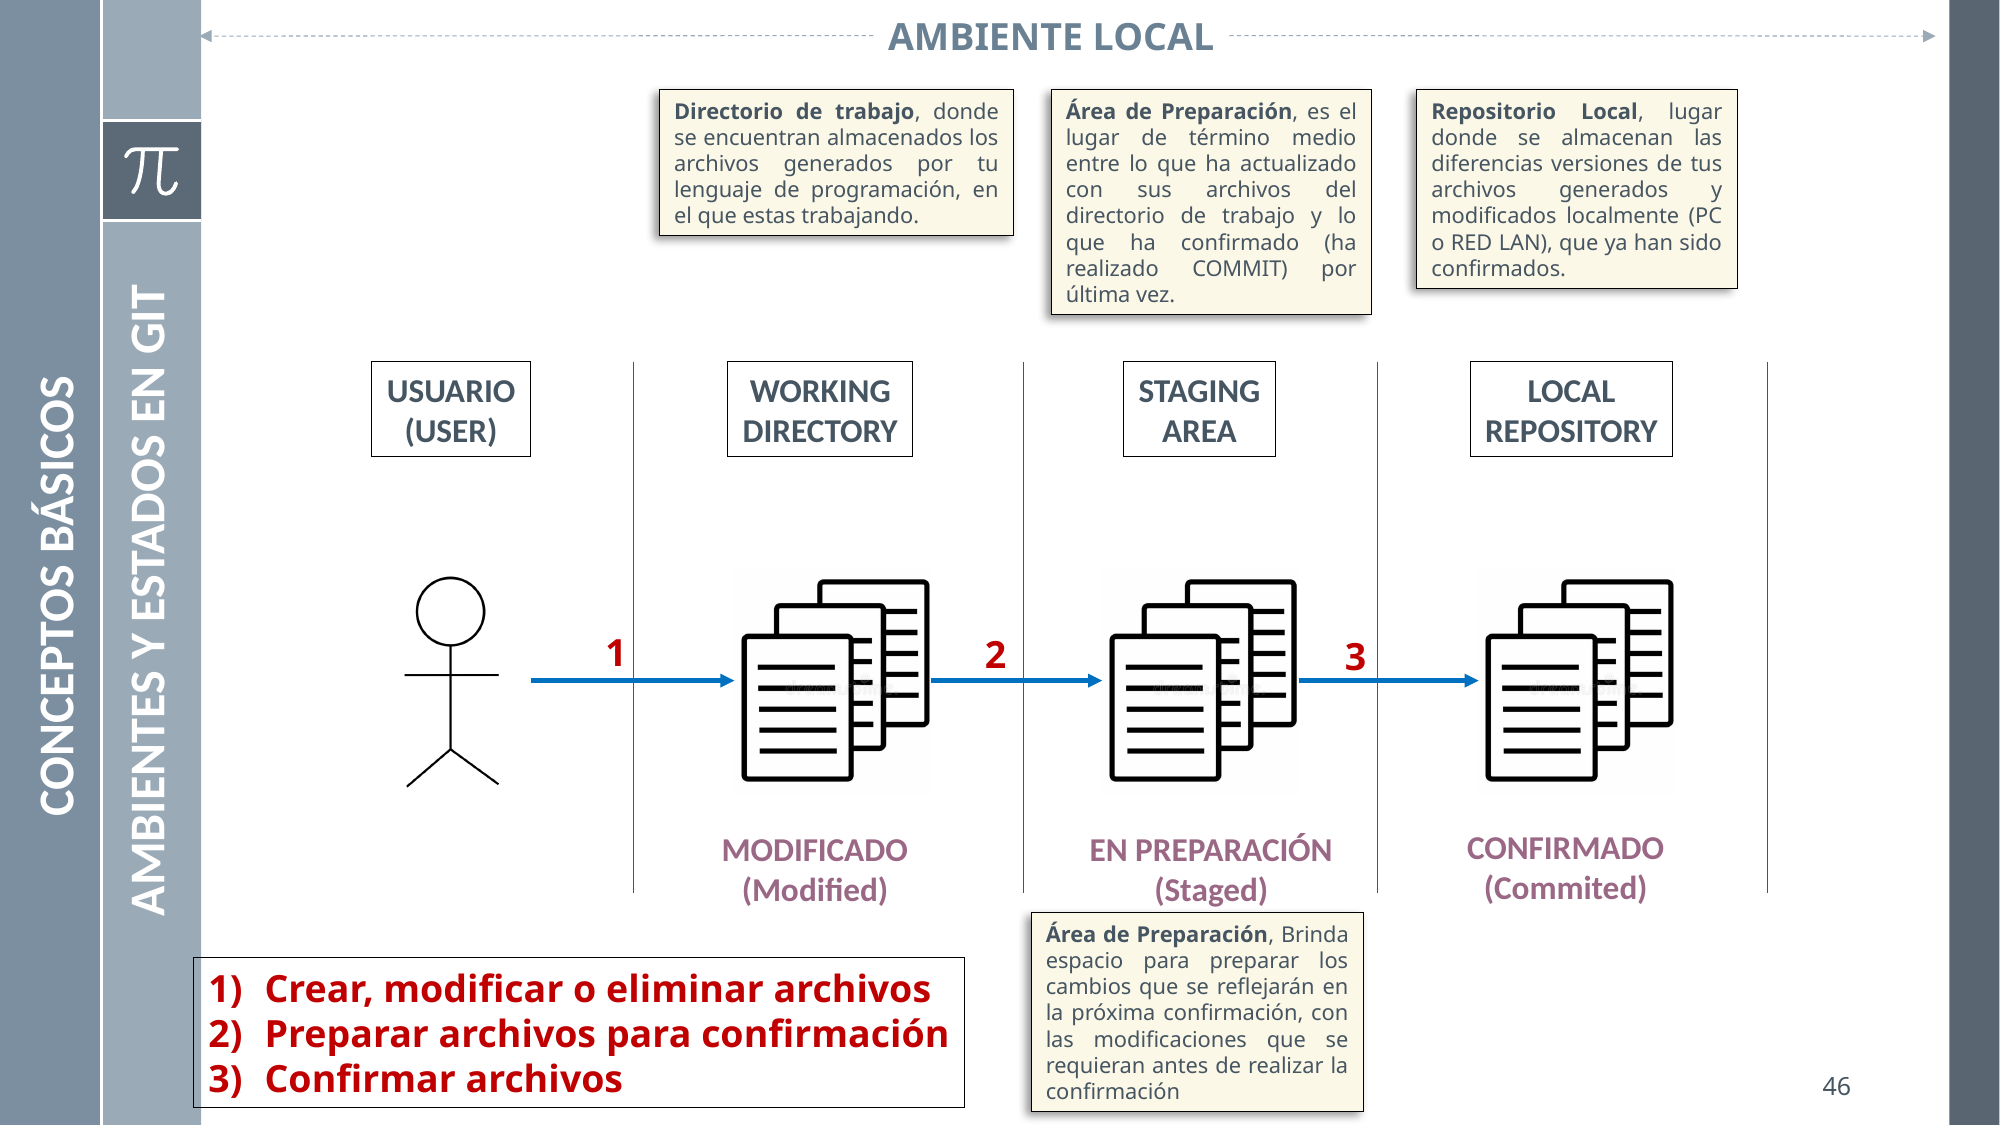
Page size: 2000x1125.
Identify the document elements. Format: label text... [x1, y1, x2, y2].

text_box CONCEPTOS BÁSICOS [16, 360, 91, 831]
text_box AMBIENTE LOCAL [873, 5, 1230, 66]
text_box 1 [634, 621, 642, 680]
slide_number 46 [1766, 1057, 1867, 1118]
text_box LOCAL REPOSITORY [1470, 361, 1673, 457]
text_box 3 [1378, 625, 1382, 680]
text_box EN PREPARACIÓN (Staged) [1074, 821, 1348, 910]
text_box USUARIO (USER) [371, 361, 531, 457]
picture [370, 567, 532, 794]
picture [734, 567, 932, 794]
text_box Área de Preparación, es el lugar de término medio entre lo que ha actualizado con sus archivos del directorio de trabajo y lo que ha confirmado (ha realizado COMMIT) por última vez. [1051, 89, 1372, 315]
text_box CONFIRMADO (Commited) [1452, 818, 1680, 914]
text_box WORKING DIRECTORY [727, 361, 913, 457]
text_box Crear, modificar o eliminar archivos Preparar archivos para confirmación Confirmar archivos [193, 957, 965, 1108]
text_box STAGING AREA [1123, 361, 1276, 457]
picture [1478, 567, 1676, 794]
text_box AMBIENTES Y ESTADOS EN GIT [106, 270, 182, 931]
text_box 3 [1330, 625, 1377, 680]
text_box 1 [590, 621, 633, 680]
text_box Directorio de trabajo, donde se encuentran almacenados los archivos generados por tu lenguaje de programación, en el que estas trabajando. [659, 89, 1014, 236]
picture [1101, 567, 1299, 794]
text_box 3 [1330, 681, 1377, 686]
text_box 2 [970, 623, 1022, 680]
text_box Área de Preparación, Brinda espacio para preparar los cambios que se reflejarán en la próxima confirmación, con las modificaciones que se requieran antes de realizar la confirmación [1031, 912, 1364, 1112]
text_box MODIFICADO (Modified) [706, 821, 924, 916]
text_box Repositorio Local, lugar donde se almacenan las diferencias versiones de tus archivos generados y modificados localmente (PC o RED LAN), que ya han sido confirmados. [1416, 89, 1738, 289]
